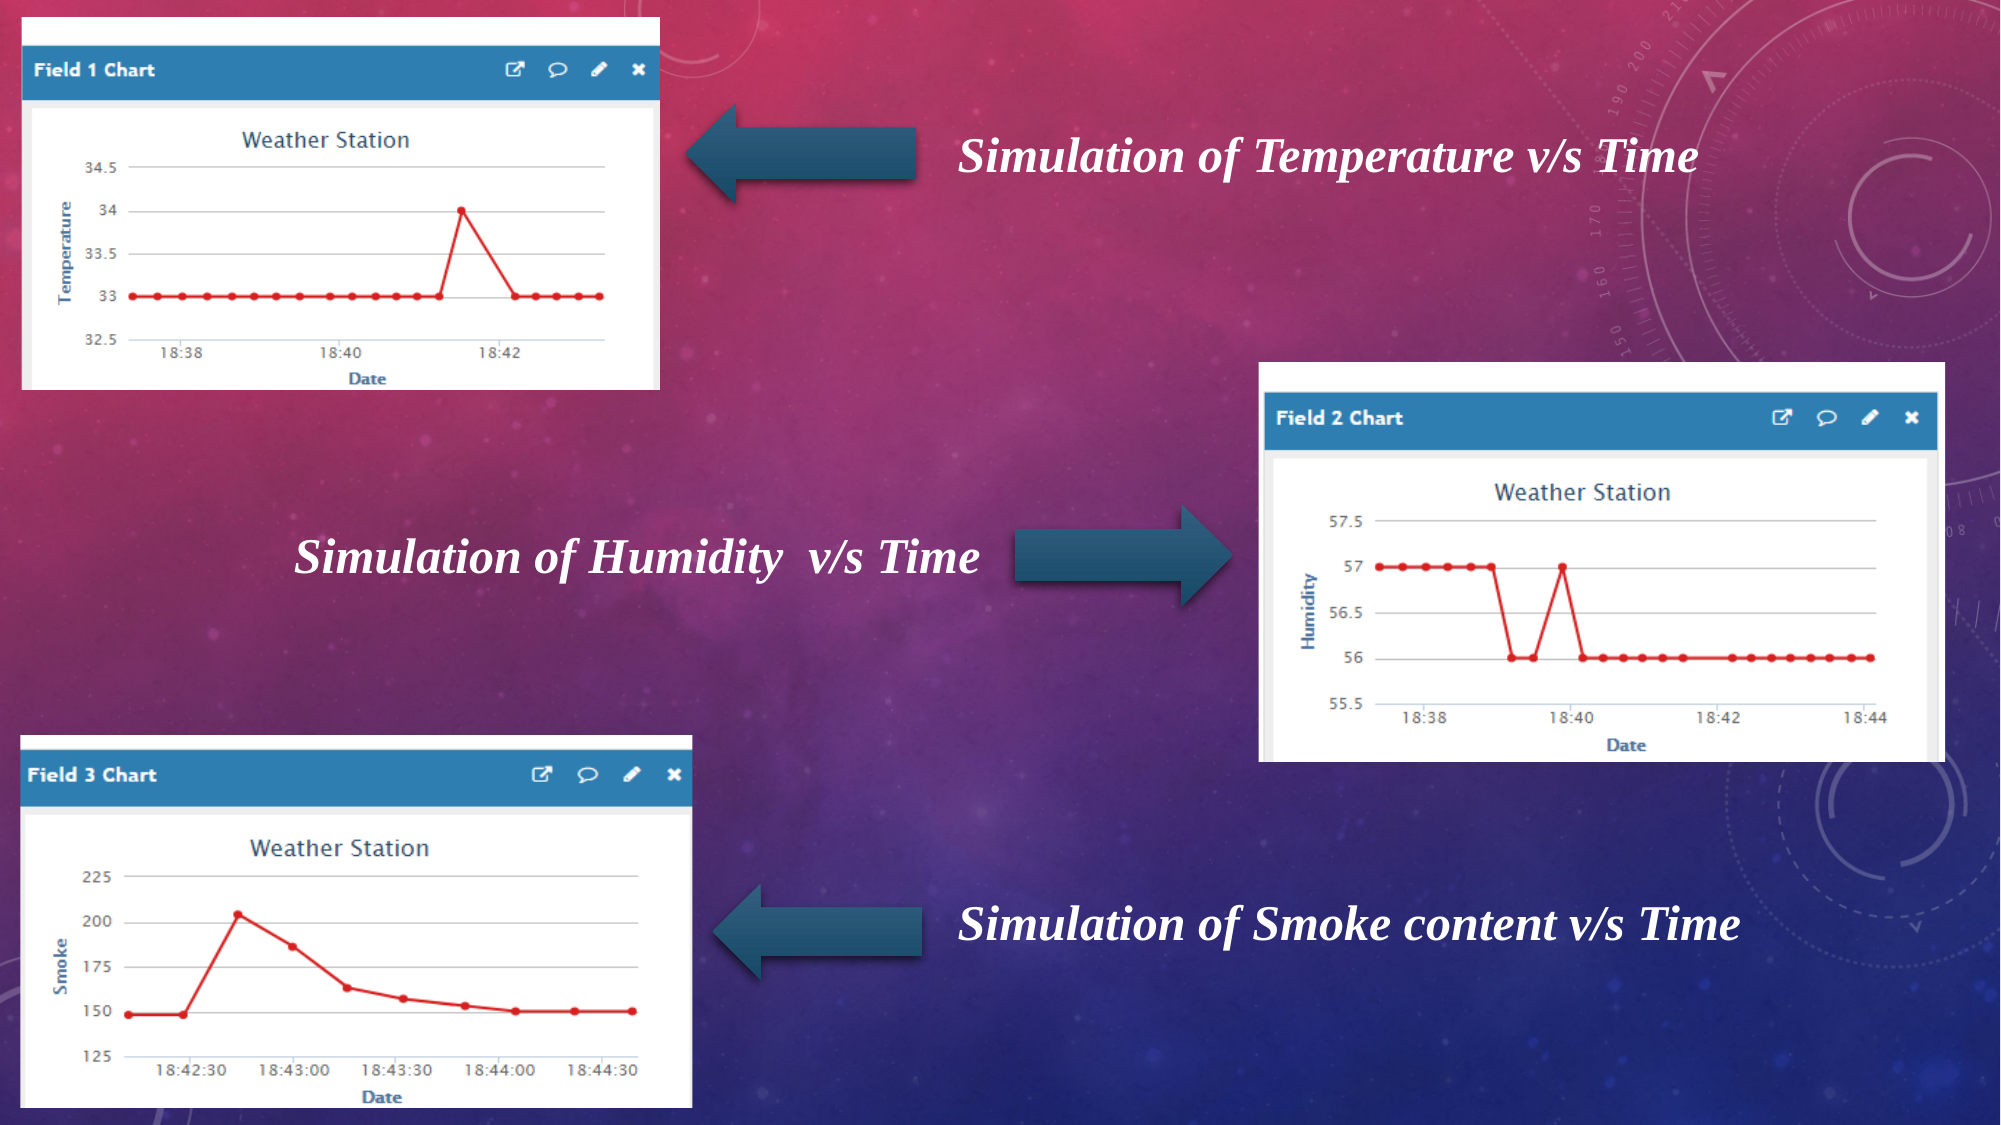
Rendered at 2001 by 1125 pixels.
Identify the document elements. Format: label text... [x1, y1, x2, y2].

text_box [712, 883, 923, 980]
picture [0, 0, 2001, 1125]
text_box [1014, 503, 1233, 607]
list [21, 17, 661, 390]
text_box [685, 102, 916, 204]
text_box Simulation of Humidity v/s Time [279, 516, 1015, 591]
text_box Simulation of Temperature v/s Time [942, 114, 2000, 190]
text_box Simulation of Smoke content v/s Time [942, 883, 1851, 959]
